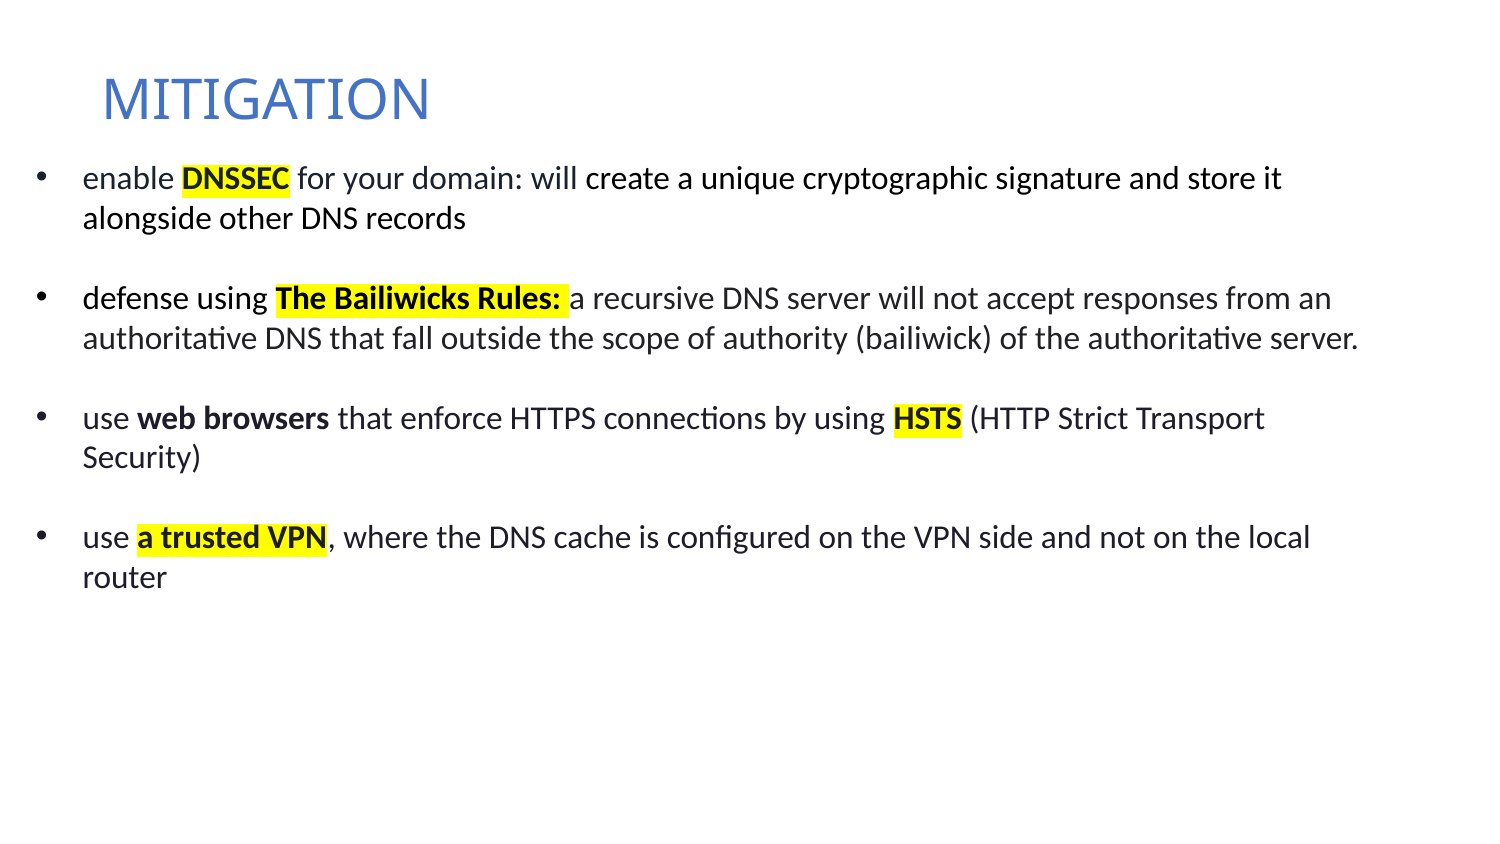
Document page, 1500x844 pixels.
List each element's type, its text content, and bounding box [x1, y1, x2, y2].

title MITIGATION [86, 48, 1357, 148]
text_box enable DNSSEC for your domain: will create a unique cryptographic signature and store it alongside other DNS records defense using The Bailiwicks Rules: a recursive DNS server will not accept responses from an authoritative DNS that fall outside the scope of authority (bailiwick) of the authoritative server. use web browsers that enforce HTTPS connections by using HSTS (HTTP Strict Transport Security) use a trusted VPN, where the DNS cache is configured on the VPN side and not on the local router [20, 148, 1399, 673]
